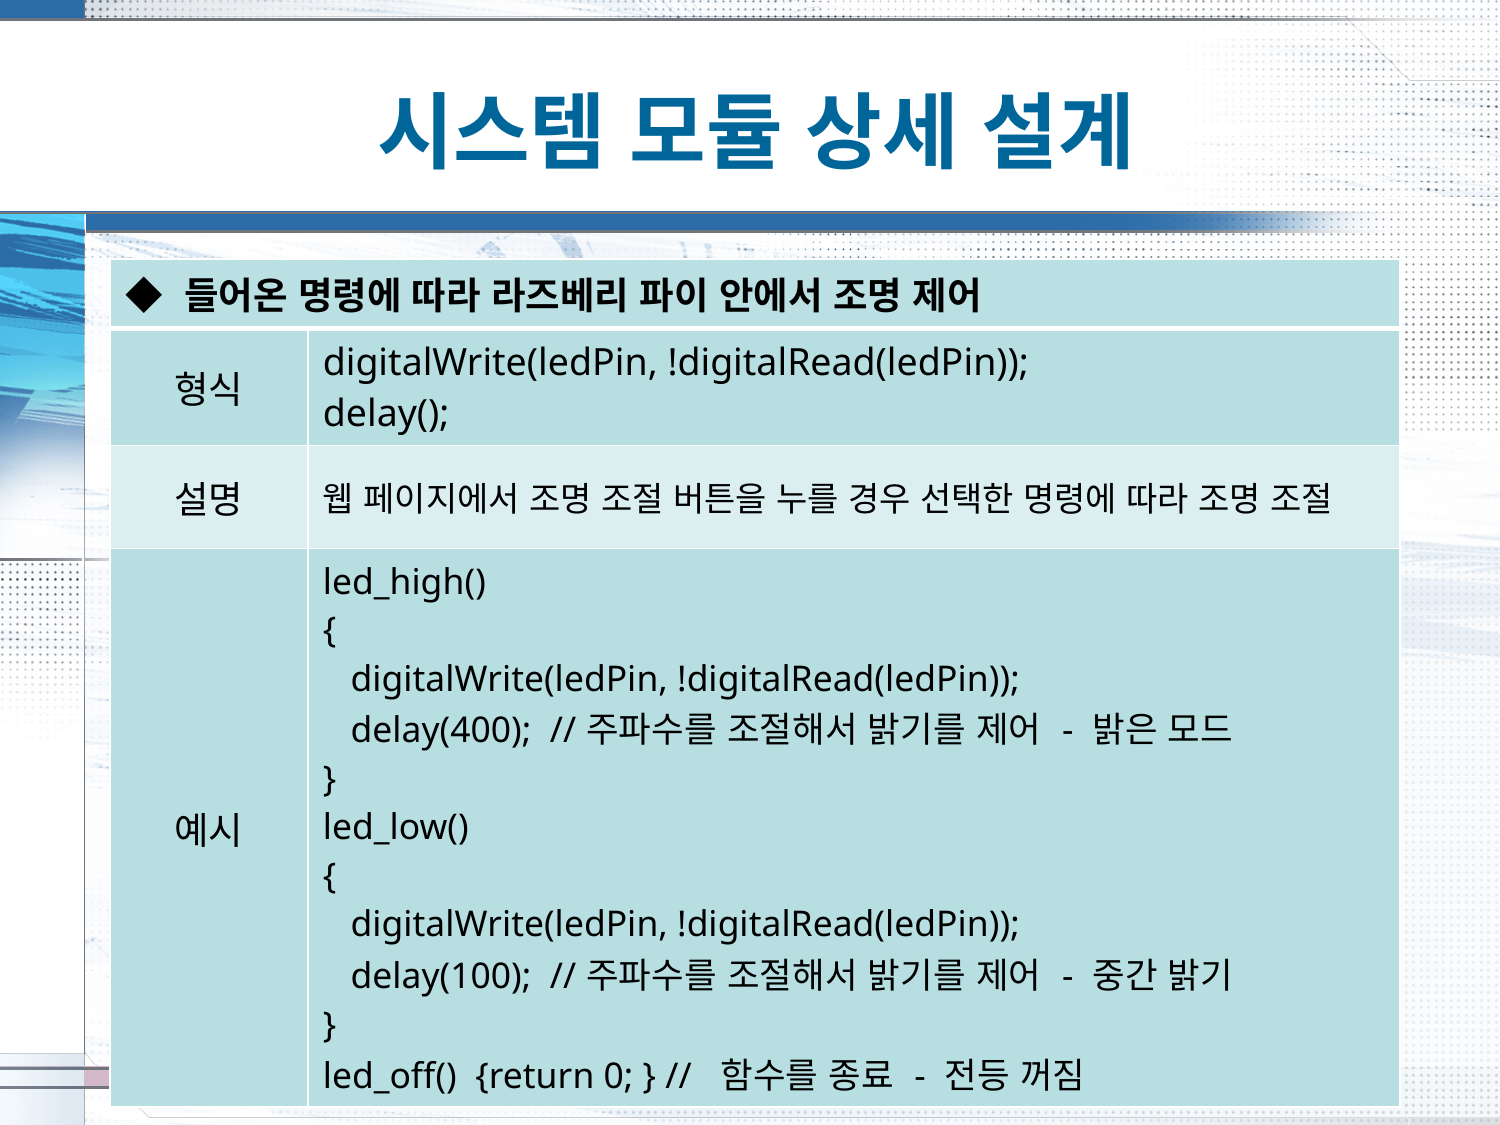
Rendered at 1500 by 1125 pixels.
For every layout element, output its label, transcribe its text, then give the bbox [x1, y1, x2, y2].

picture [0, 0, 1500, 1125]
table_header ◆ 들어온 명령에 따라 라즈베리 파이 안에서 조명 제어 [111, 260, 1399, 326]
table_cell digitalWrite(ledPin, !digitalRead(ledPin)); delay(); [309, 331, 1399, 445]
title 시스템 모듈 상세 설계 [87, 44, 1426, 213]
table_cell led_high() { digitalWrite(ledPin, !digitalRead(ledPin)); delay(400); //주파수를 조절해서 밝기를 제어 - 밝은 모드 } led_low() { digitalWrite(ledPin, !digitalRead(ledPin)); delay(100); //주파수를 조절해서 밝기를 제어 - 중간 밝기 } led_off() {return 0; } // 함수를 종료 - 전등 꺼짐 [309, 549, 1399, 1106]
table_cell 예시 [111, 549, 307, 1106]
table_cell 설명 [111, 446, 307, 548]
table_cell 형식 [111, 331, 307, 445]
table_cell 웹 페이지에서 조명 조절 버튼을 누를 경우 선택한 명령에 따라 조명 조절 [309, 446, 1399, 548]
